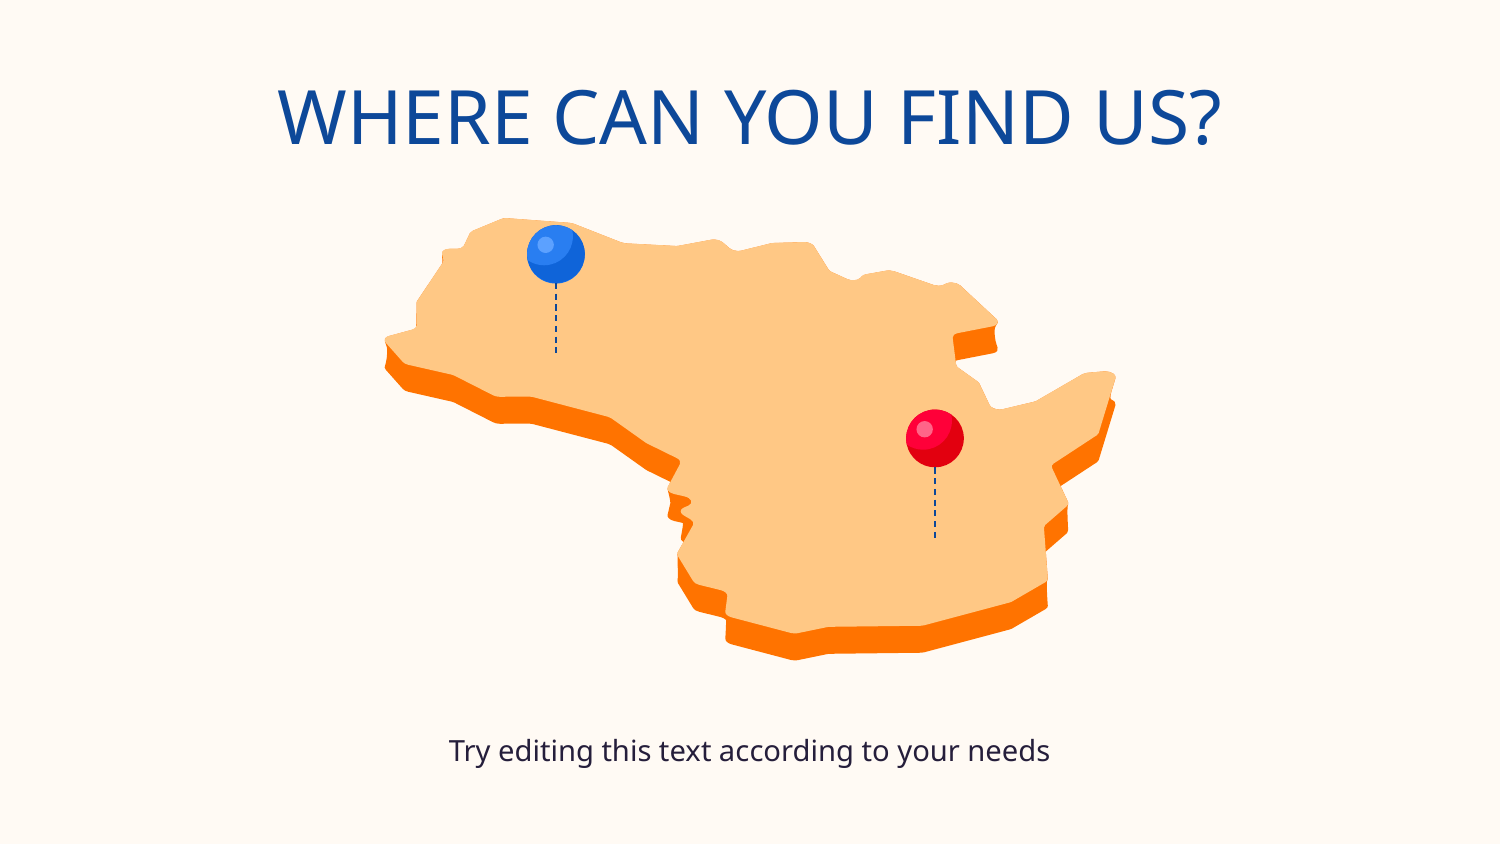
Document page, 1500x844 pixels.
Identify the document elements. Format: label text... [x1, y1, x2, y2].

list Try editing this text according to your needs [357, 712, 1143, 778]
title WHERE CAN YOU FIND US? [156, 54, 1344, 149]
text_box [383, 217, 1117, 661]
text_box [905, 409, 965, 468]
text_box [526, 224, 586, 284]
